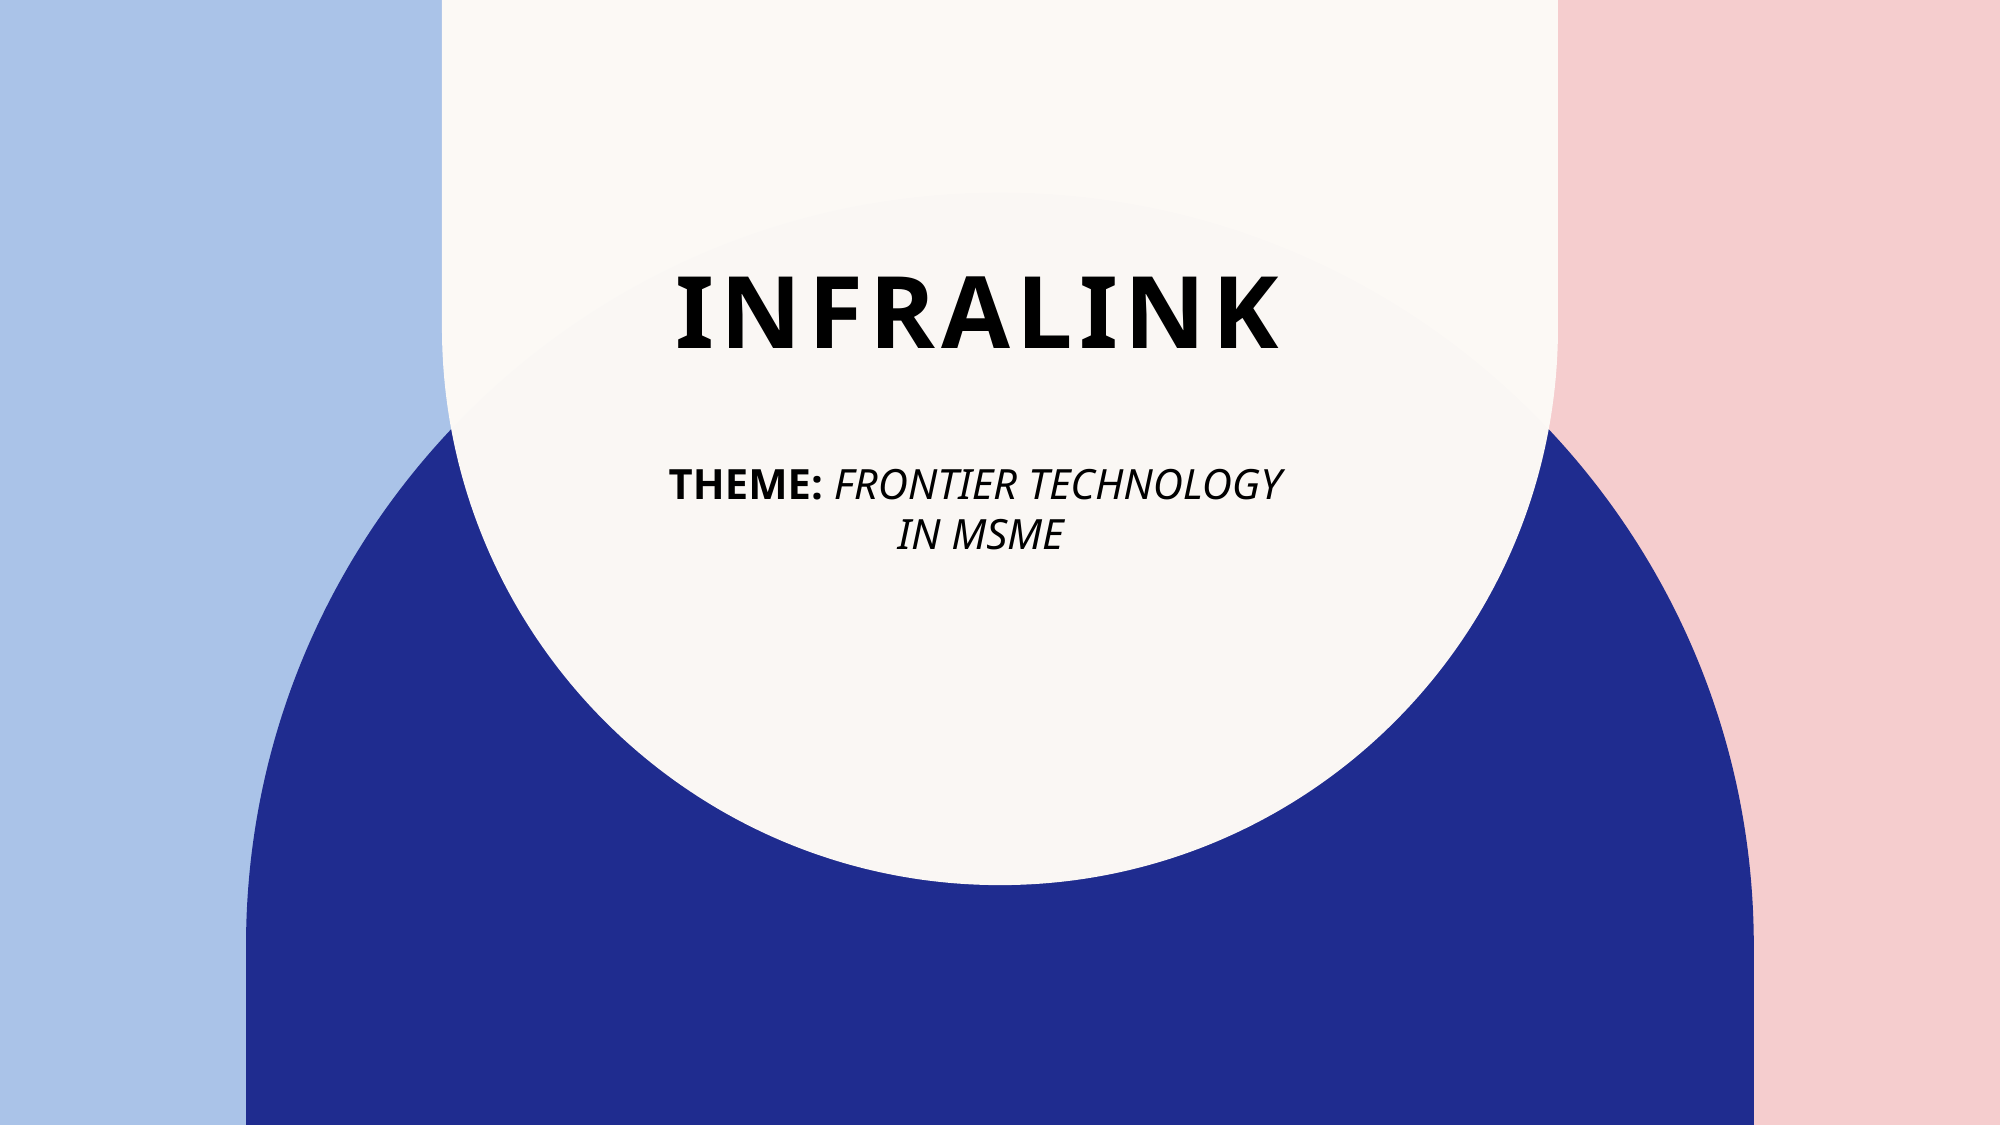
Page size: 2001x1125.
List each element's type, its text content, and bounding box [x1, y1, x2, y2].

title INFRALINK THEME: FRONTIER TECHNOLOGY in MSME [456, 88, 1505, 718]
